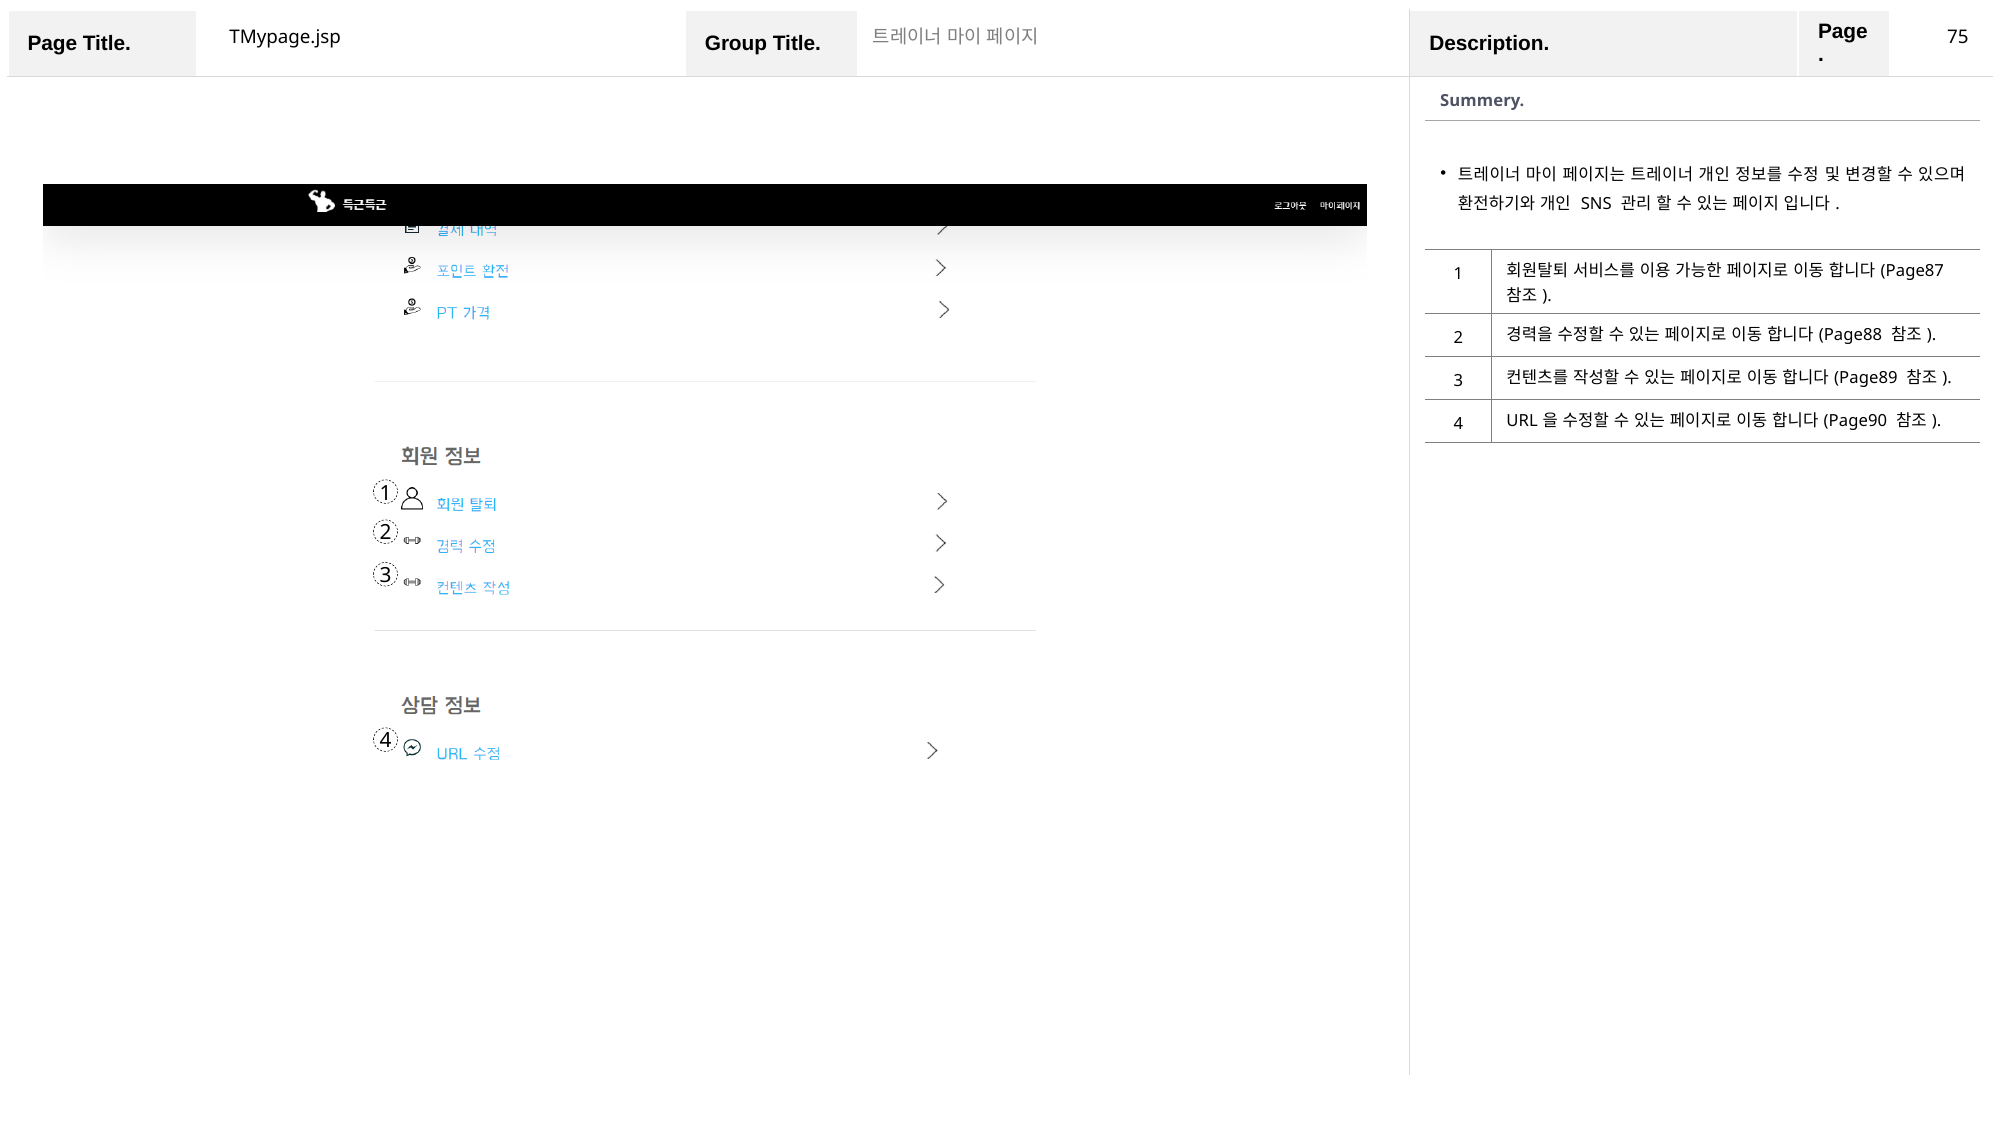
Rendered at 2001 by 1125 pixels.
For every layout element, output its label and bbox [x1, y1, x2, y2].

table_cell [1425, 250, 1491, 313]
text_box [1932, 17, 1984, 55]
table_cell [1492, 250, 1980, 313]
picture [42, 184, 1367, 847]
table_cell [1492, 314, 1980, 356]
table_header [1425, 78, 1980, 120]
table_cell [1425, 314, 1491, 356]
list [196, 18, 684, 55]
list [858, 18, 1405, 55]
table_cell [1492, 400, 1980, 442]
table_cell [1492, 357, 1980, 399]
table_cell [1425, 400, 1491, 442]
table_cell [1425, 357, 1491, 399]
table_cell [1425, 121, 1980, 249]
